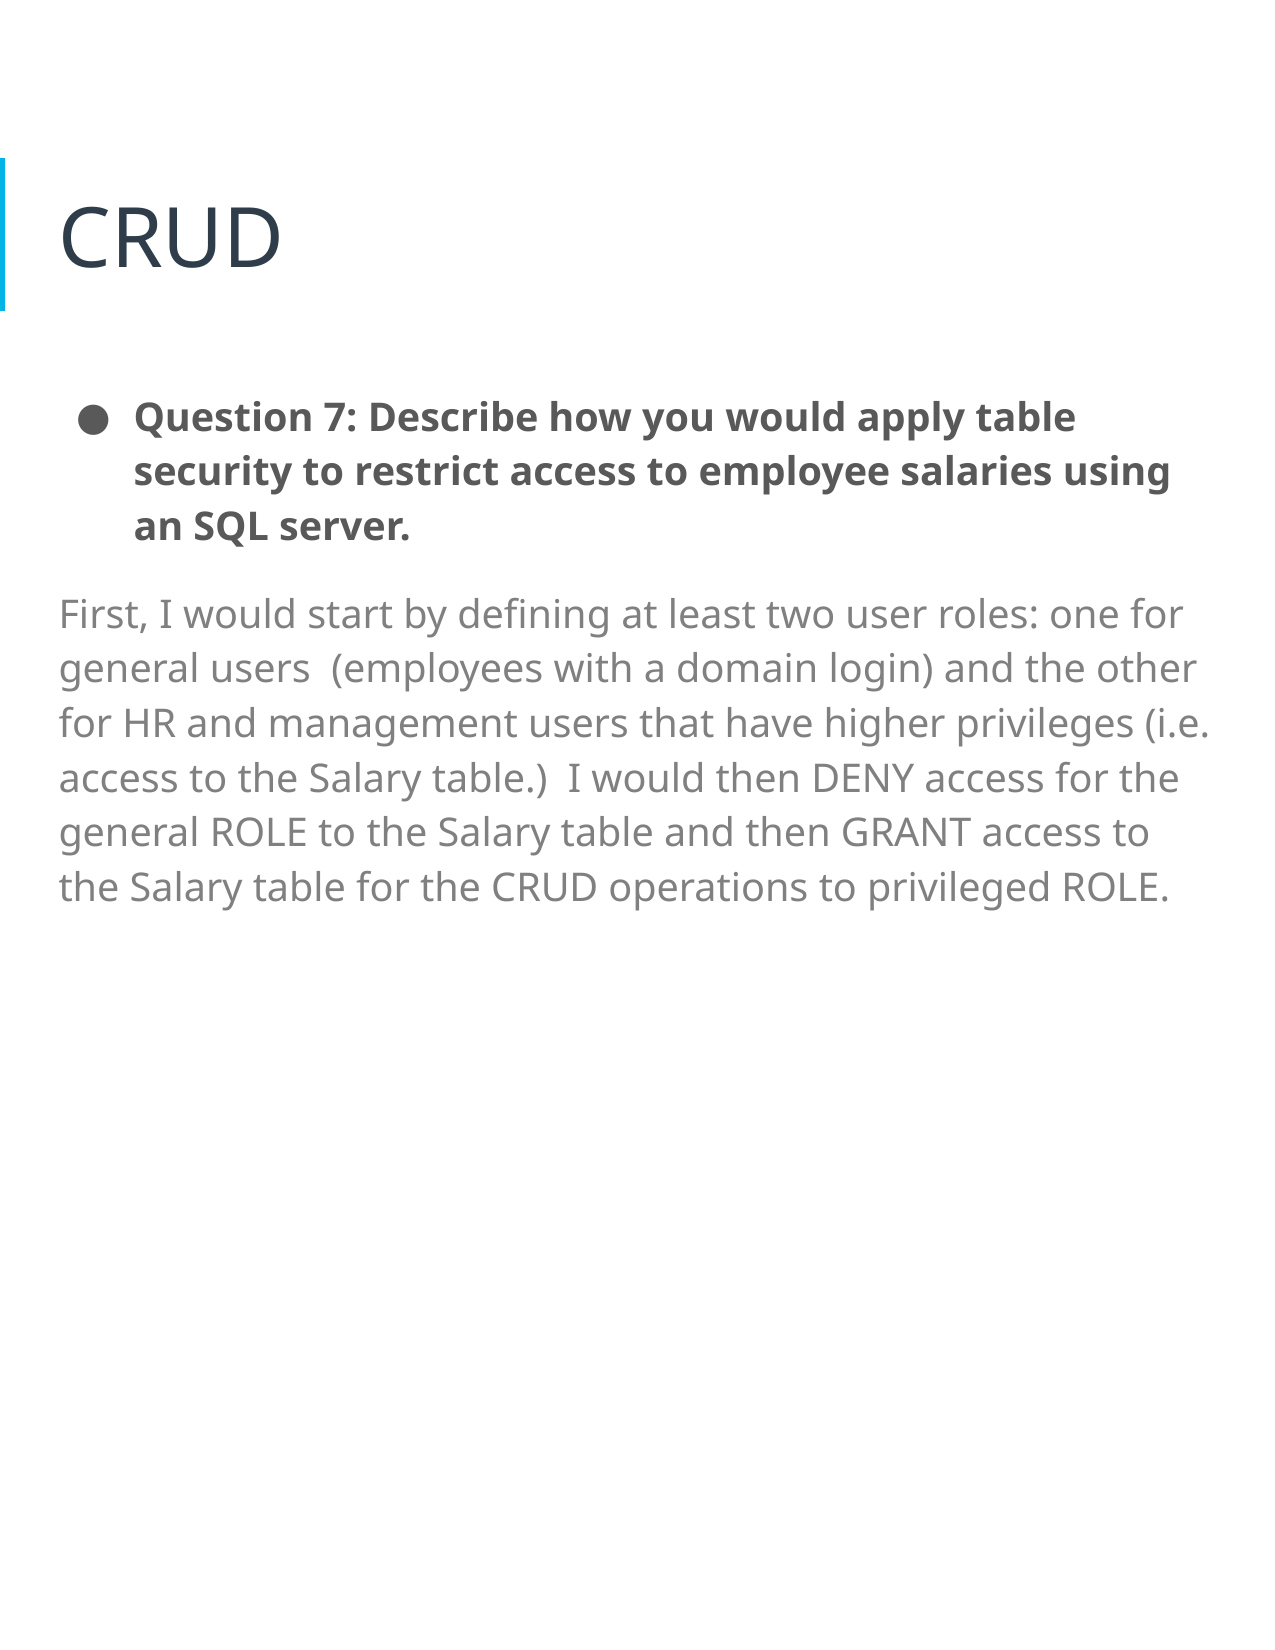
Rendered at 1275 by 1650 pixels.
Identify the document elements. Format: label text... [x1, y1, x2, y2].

list Question 7: Describe how you would apply table security to restrict access to employee salaries using an SQL server. First, I would start by defining at least two user roles: one for general users (employees with a domain login) and the other for HR and management users that have higher privileges (i.e. access to the Salary table.) I would then DENY access for the general ROLE to the Salary table and then GRANT access to the Salary table for the CRUD operations to privileged ROLE. [43, 369, 1232, 1639]
title CRUD [43, 142, 1232, 327]
